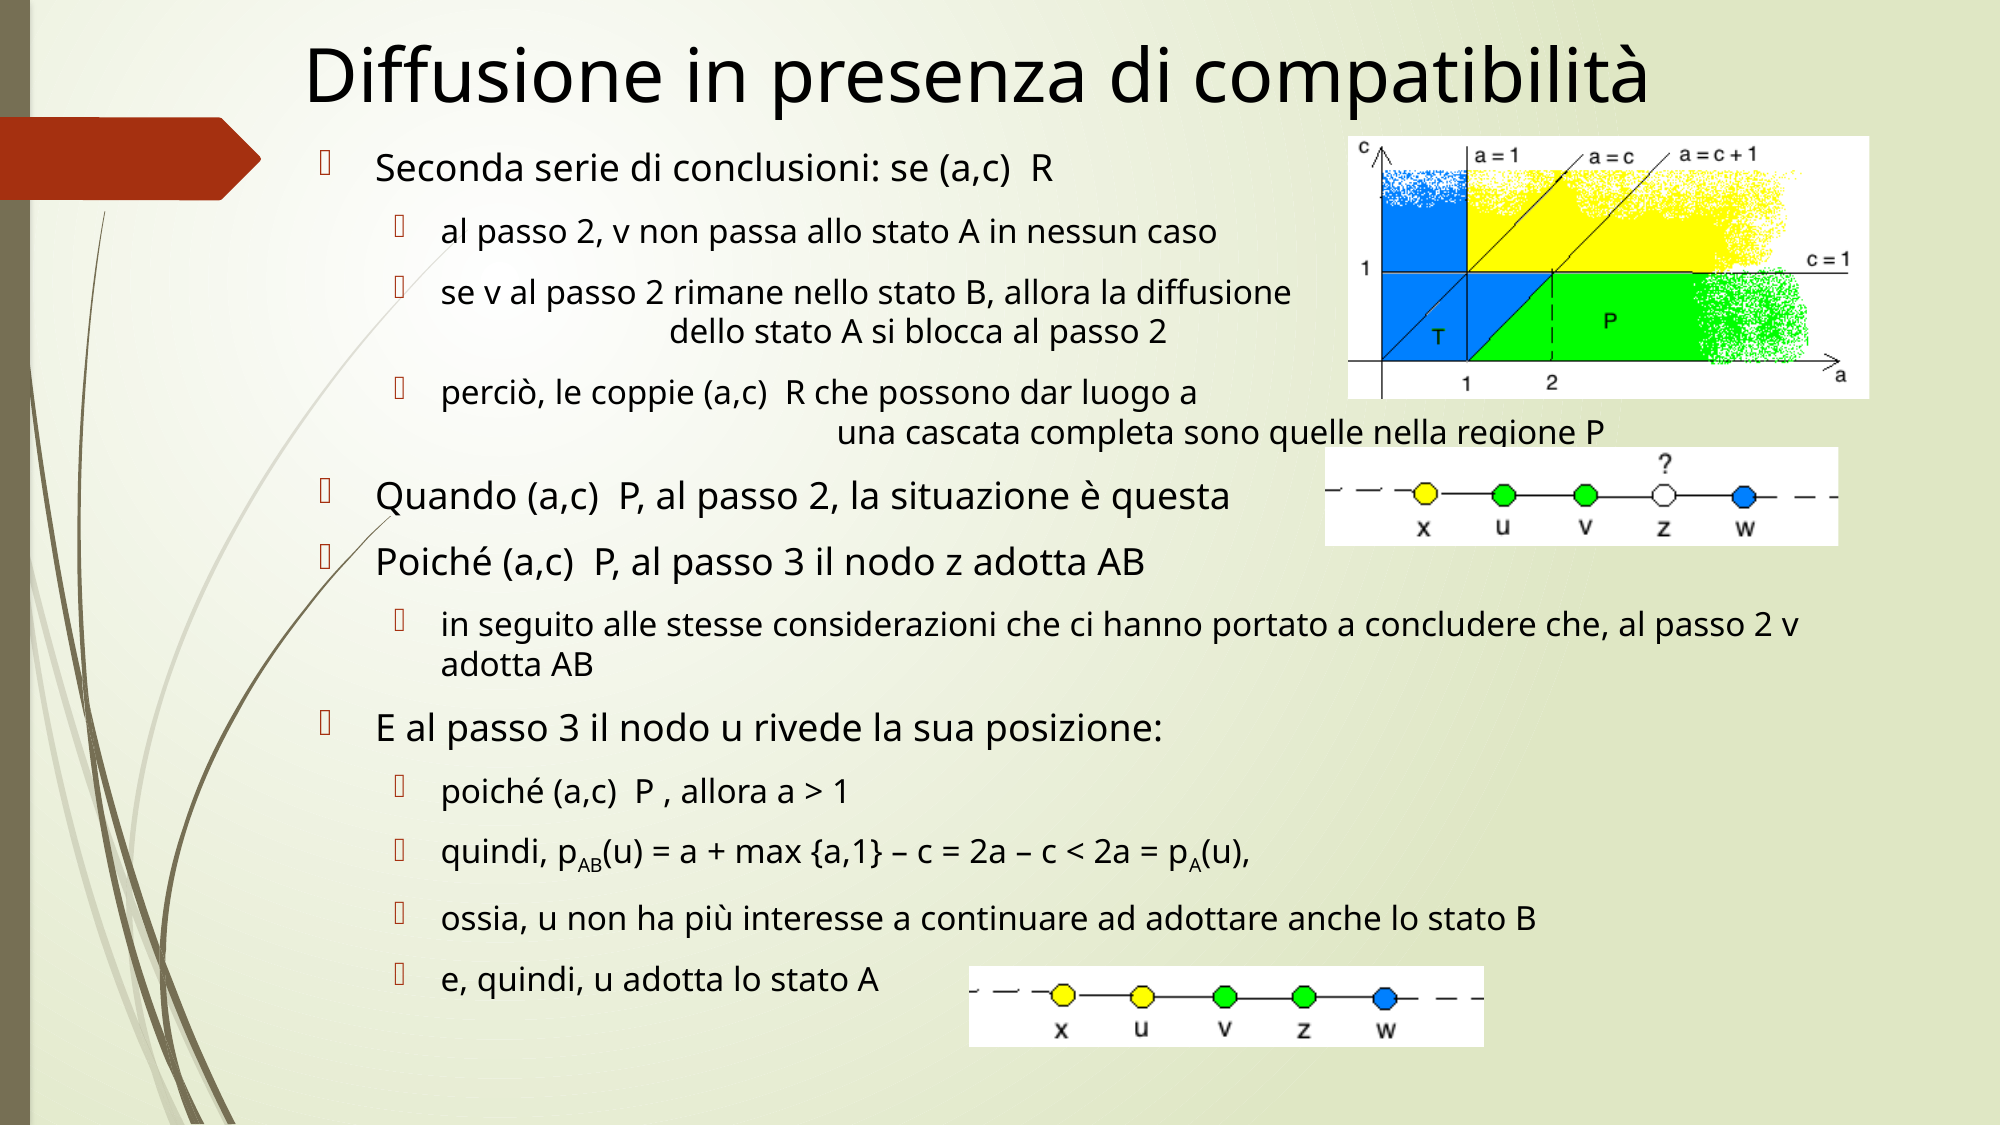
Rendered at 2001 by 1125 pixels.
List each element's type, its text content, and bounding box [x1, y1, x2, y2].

picture [1324, 447, 1839, 546]
picture [1347, 136, 1870, 399]
picture [968, 966, 1485, 1047]
title Diffusione in presenza di compatibilità [288, 19, 1751, 172]
